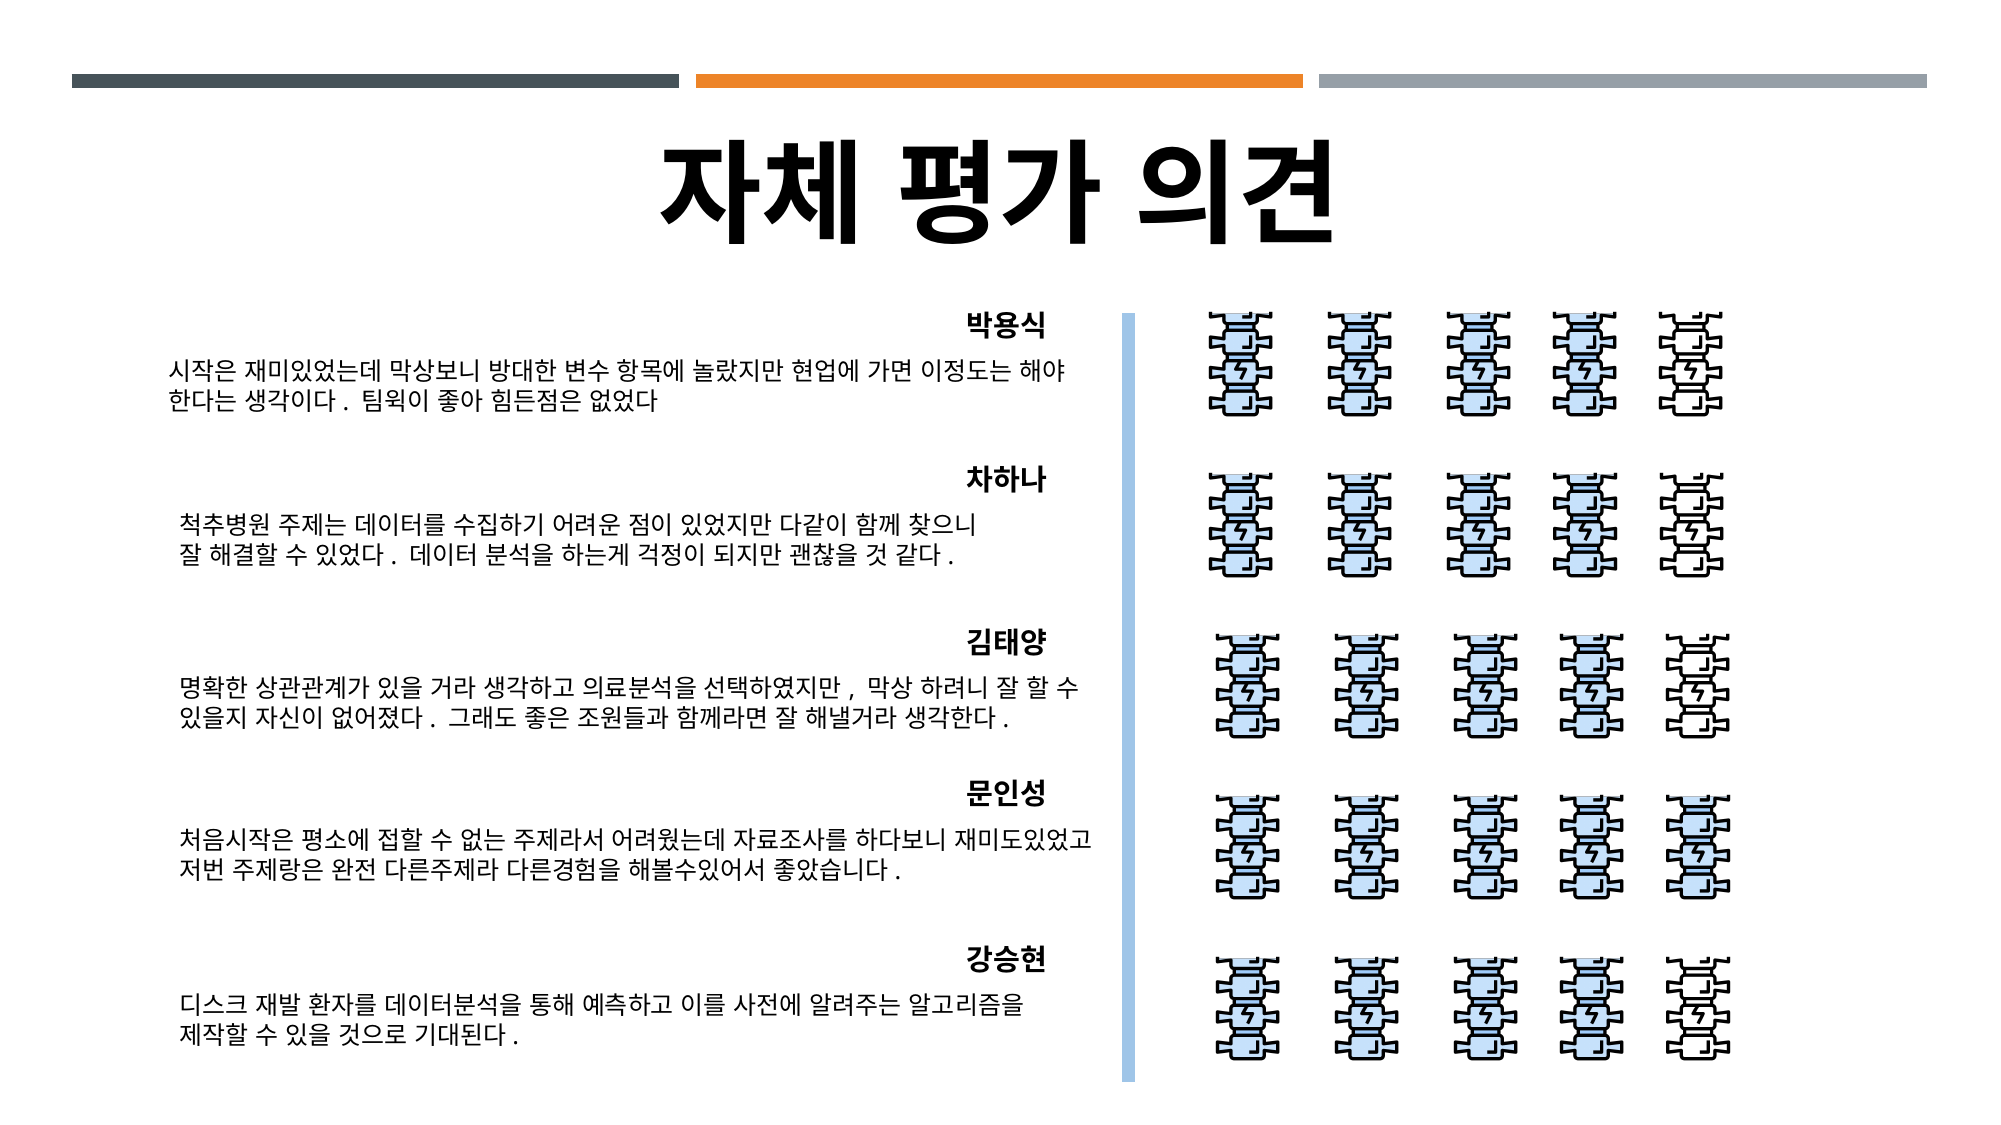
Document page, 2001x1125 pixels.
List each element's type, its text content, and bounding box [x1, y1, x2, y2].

text_box 문인성 [922, 760, 1063, 826]
text_box 강승현 [922, 926, 1063, 992]
text_box 차하나 [922, 446, 1063, 512]
picture [1193, 632, 1301, 740]
text_box 디스크 재발 환자를 데이터분석을 통해 예측하고 이를 사전에 알려주는 알고리즘을 제작할 수 있을 것으로 기대된다. [164, 974, 1110, 1065]
picture [1425, 471, 1745, 579]
picture [1431, 793, 1752, 901]
text_box 척추병원 주제는 데이터를 수집하기 어려운 점이 있었지만 다같이 함께 찾으니 잘 해결할 수 있었다. 데이터 분석을 하는게 걱정이 되지만 괜찮을 것 같다. [164, 494, 1110, 585]
picture [1312, 632, 1420, 740]
picture [1306, 471, 1414, 579]
picture [1186, 310, 1294, 418]
picture [1432, 954, 1752, 1062]
picture [1187, 471, 1294, 579]
text_box 처음시작은 평소에 접할 수 없는 주제라서 어려웠는데 자료조사를 하다보니 재미도있었고 저번 주제랑은 완전 다른주제라 다른경험을 해볼수있어서 좋았습니다. [164, 809, 1110, 899]
picture [1194, 954, 1301, 1062]
picture [1306, 310, 1413, 418]
picture [1313, 954, 1420, 1062]
text_box 시작은 재미있었는데 막상보니 방대한 변수 항목에 놀랐지만 현업에 가면 이정도는 해야 한다는 생각이다. 팀윅이 좋아 힘든점은 없었다 [153, 340, 1099, 431]
text_box 명확한 상관관계가 있을 거라 생각하고 의료분석을 선택하였지만, 막상 하려니 잘 할 수 있을지 자신이 없어졌다. 그래도 좋은 조원들과 함께라면 잘 해낼거라 생각한다. [164, 657, 1110, 748]
picture [1425, 310, 1745, 418]
picture [1193, 793, 1301, 901]
picture [1312, 793, 1420, 901]
text_box 김태양 [922, 609, 1063, 675]
text_box 박용식 [922, 292, 1063, 358]
picture [1431, 632, 1751, 740]
title 자체 평가 의견 [98, 92, 1902, 265]
